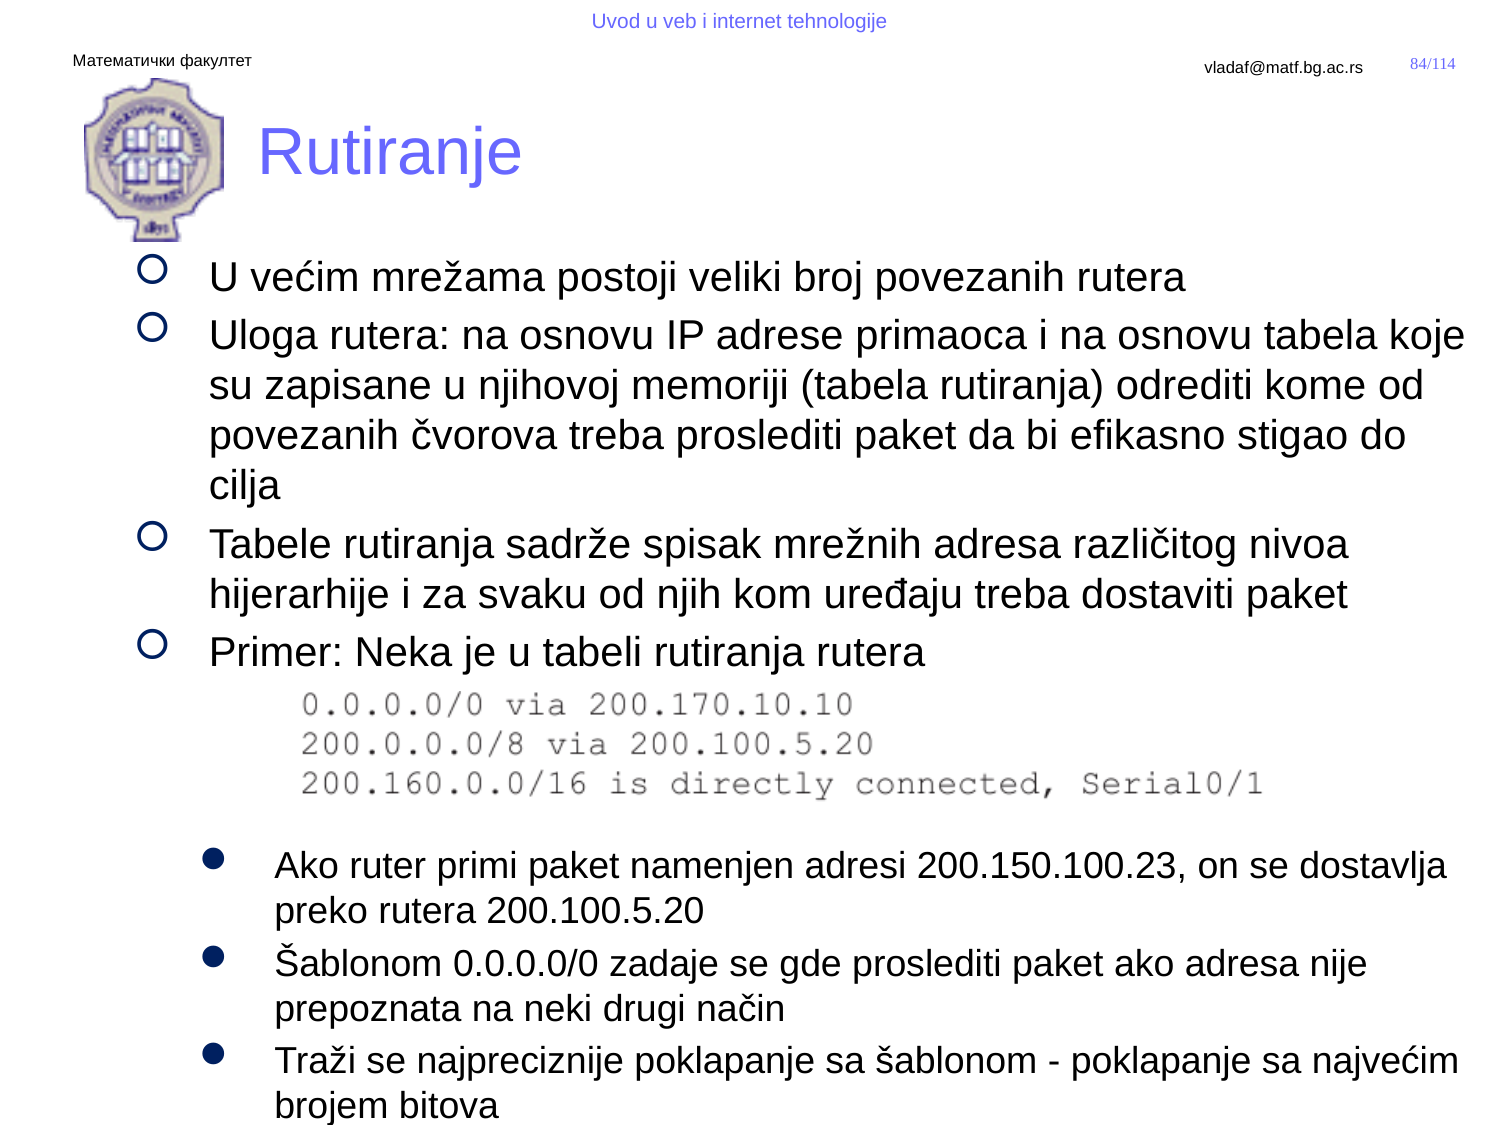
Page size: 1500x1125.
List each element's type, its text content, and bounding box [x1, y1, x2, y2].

title Rutiranje [242, 54, 1388, 242]
list U većim mrežama postoji veliki broj povezanih rutera Uloga rutera: na osnovu IP adrese primaoca i na osnovu tabela koje su zapisane u njihovoj memoriji (tabela rutiranja) odrediti kome od povezanih čvorova treba proslediti paket da bi efikasno stigao do cilja Tabele rutiranja sadrže spisak mrežnih adresa različitog nivoa hijerarhije i za svaku od njih kom uređaju treba dostaviti paket Primer: Neka je u tabeli rutiranja rutera Ako ruter primi paket namenjen adresi 200.150.100.23, on se dostavlja preko rutera 200.100.5.20 Šablonom 0.0.0.0/0 zadaje se gde proslediti paket ako adresa nije prepoznata na neki drugi način Traži se najpreciznije poklapanje sa šablonom - poklapanje sa najvećim brojem bitova [53, 242, 1483, 598]
picture [288, 691, 1291, 811]
picture [84, 78, 224, 242]
